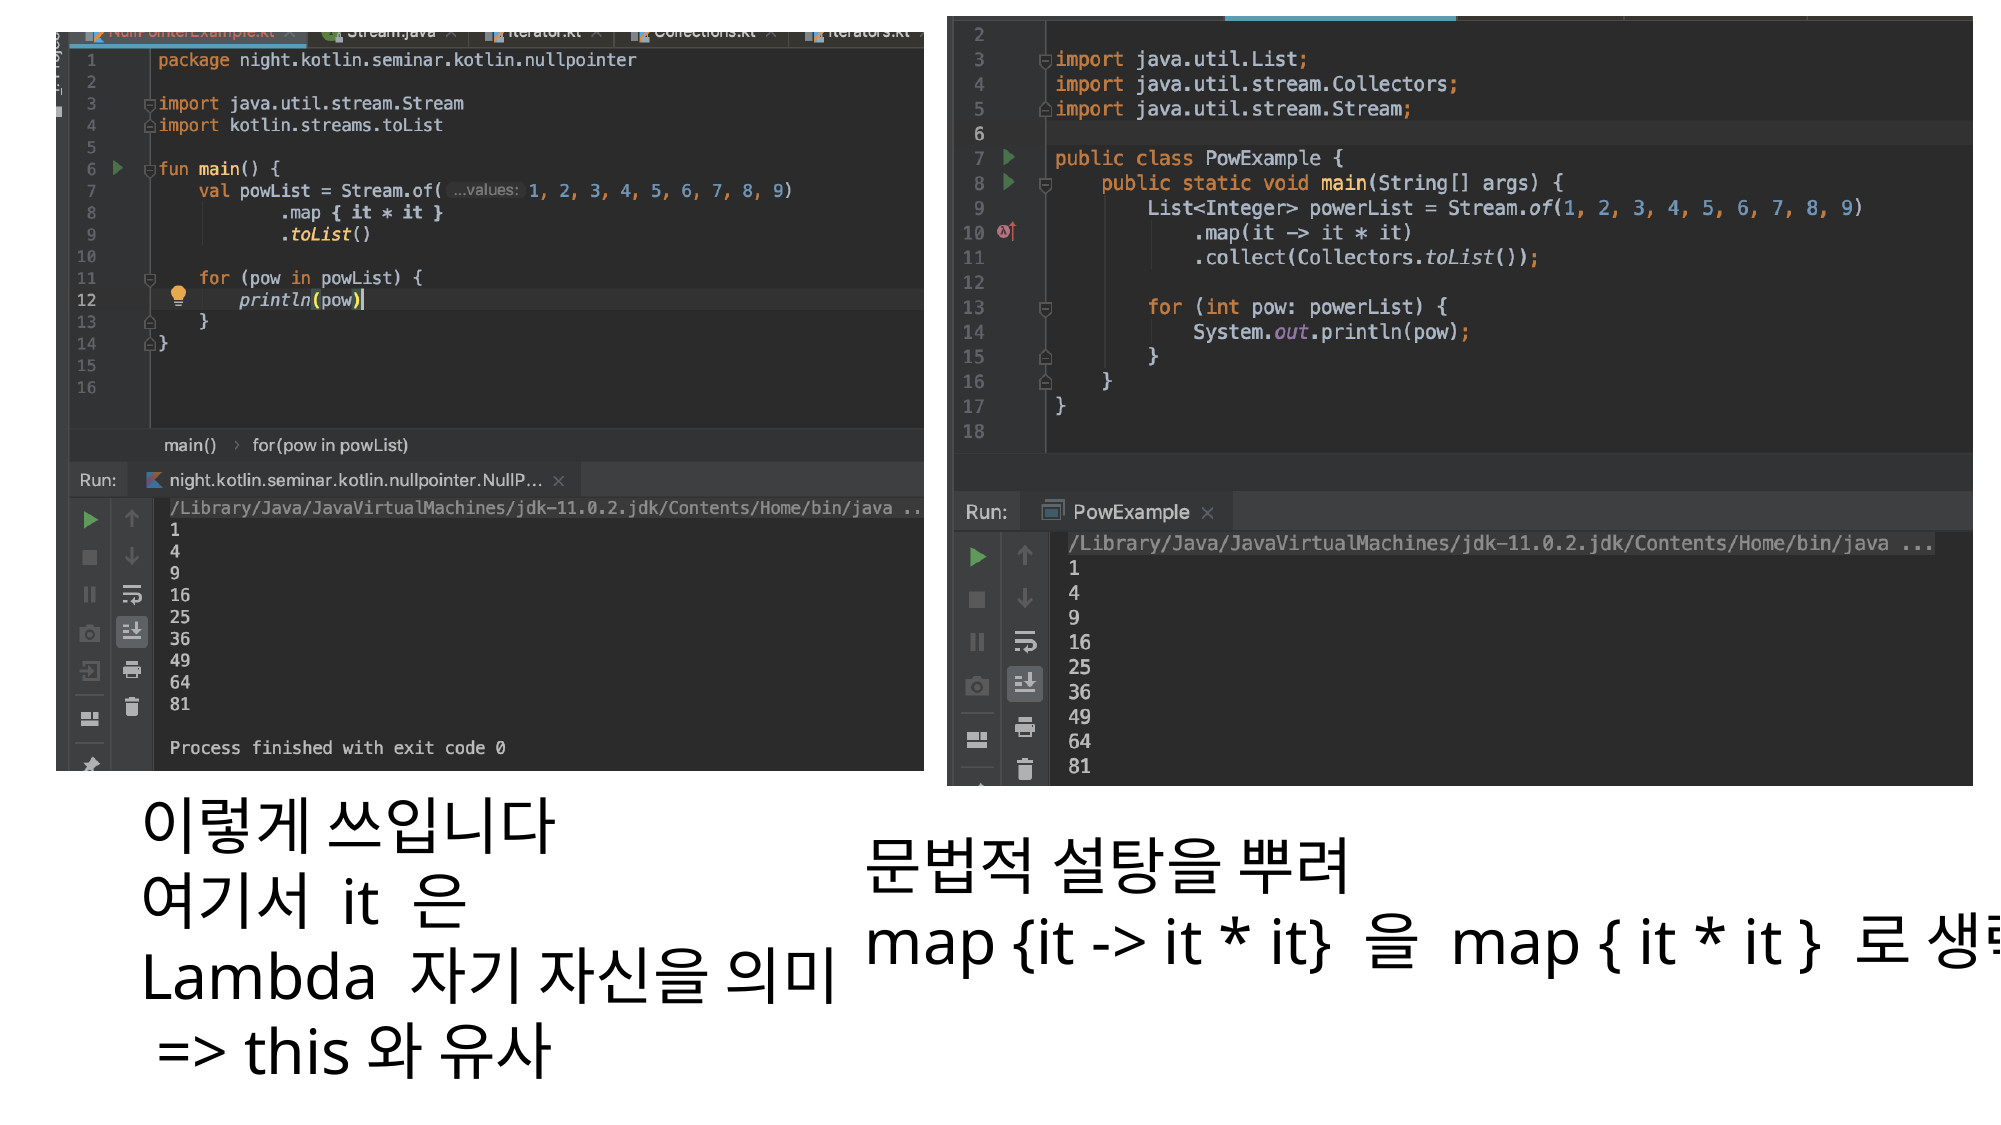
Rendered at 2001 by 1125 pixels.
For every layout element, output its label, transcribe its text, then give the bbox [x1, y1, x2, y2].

text_box 이렇게 쓰입니다 여기서 it 은 Lambda 자기 자신을 의미 => this와 유사 [132, 779, 848, 1095]
text_box 문법적 설탕을 뿌려 map {it -> it * it} 을 map { it * it } 로 생략 [857, 819, 2000, 984]
picture [56, 32, 924, 771]
picture [947, 16, 1973, 787]
